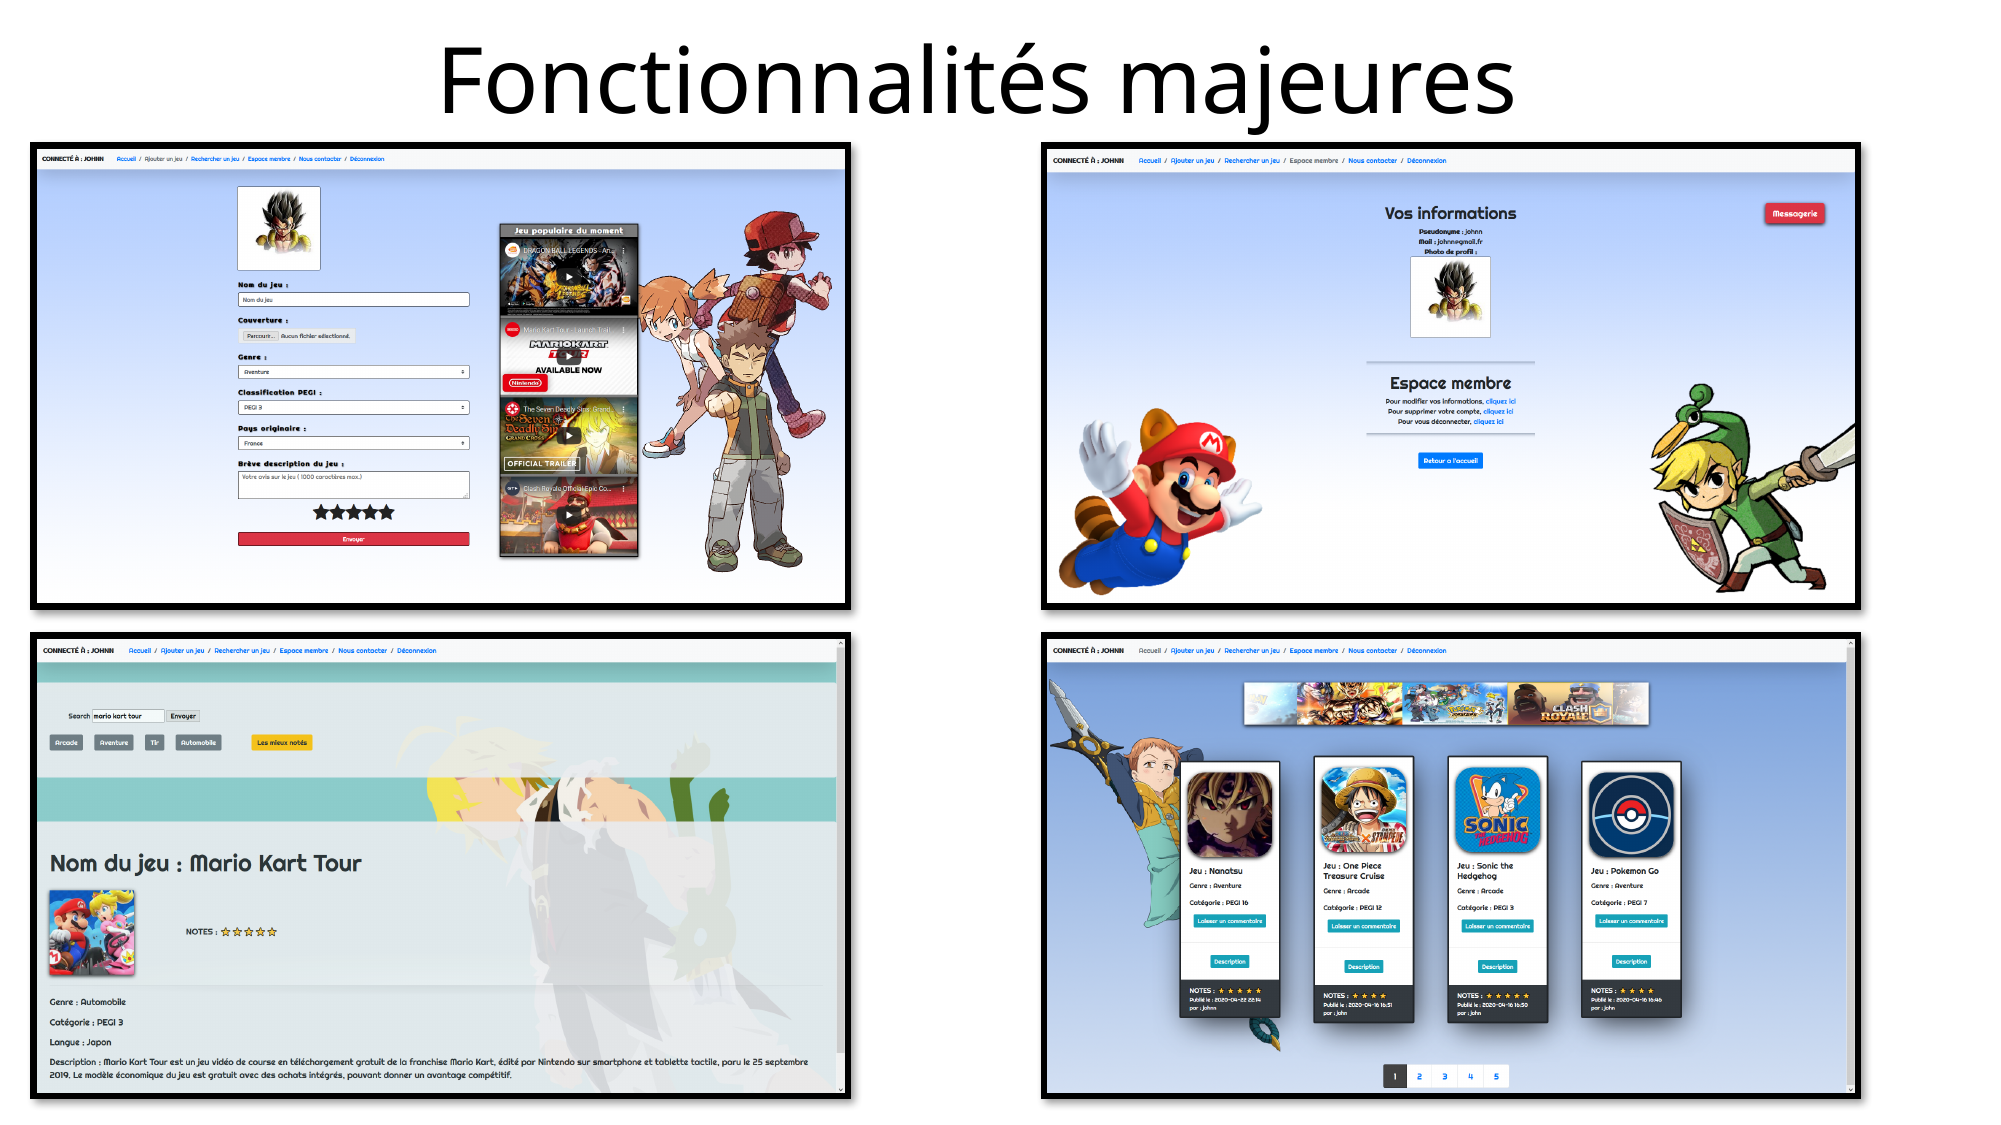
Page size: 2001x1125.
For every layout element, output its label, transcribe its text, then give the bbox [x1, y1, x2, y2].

title Fonctionnalités majeures [114, 19, 1840, 149]
picture [1046, 148, 1855, 604]
picture [36, 638, 845, 1094]
picture [36, 148, 845, 604]
picture [1046, 638, 1855, 1094]
